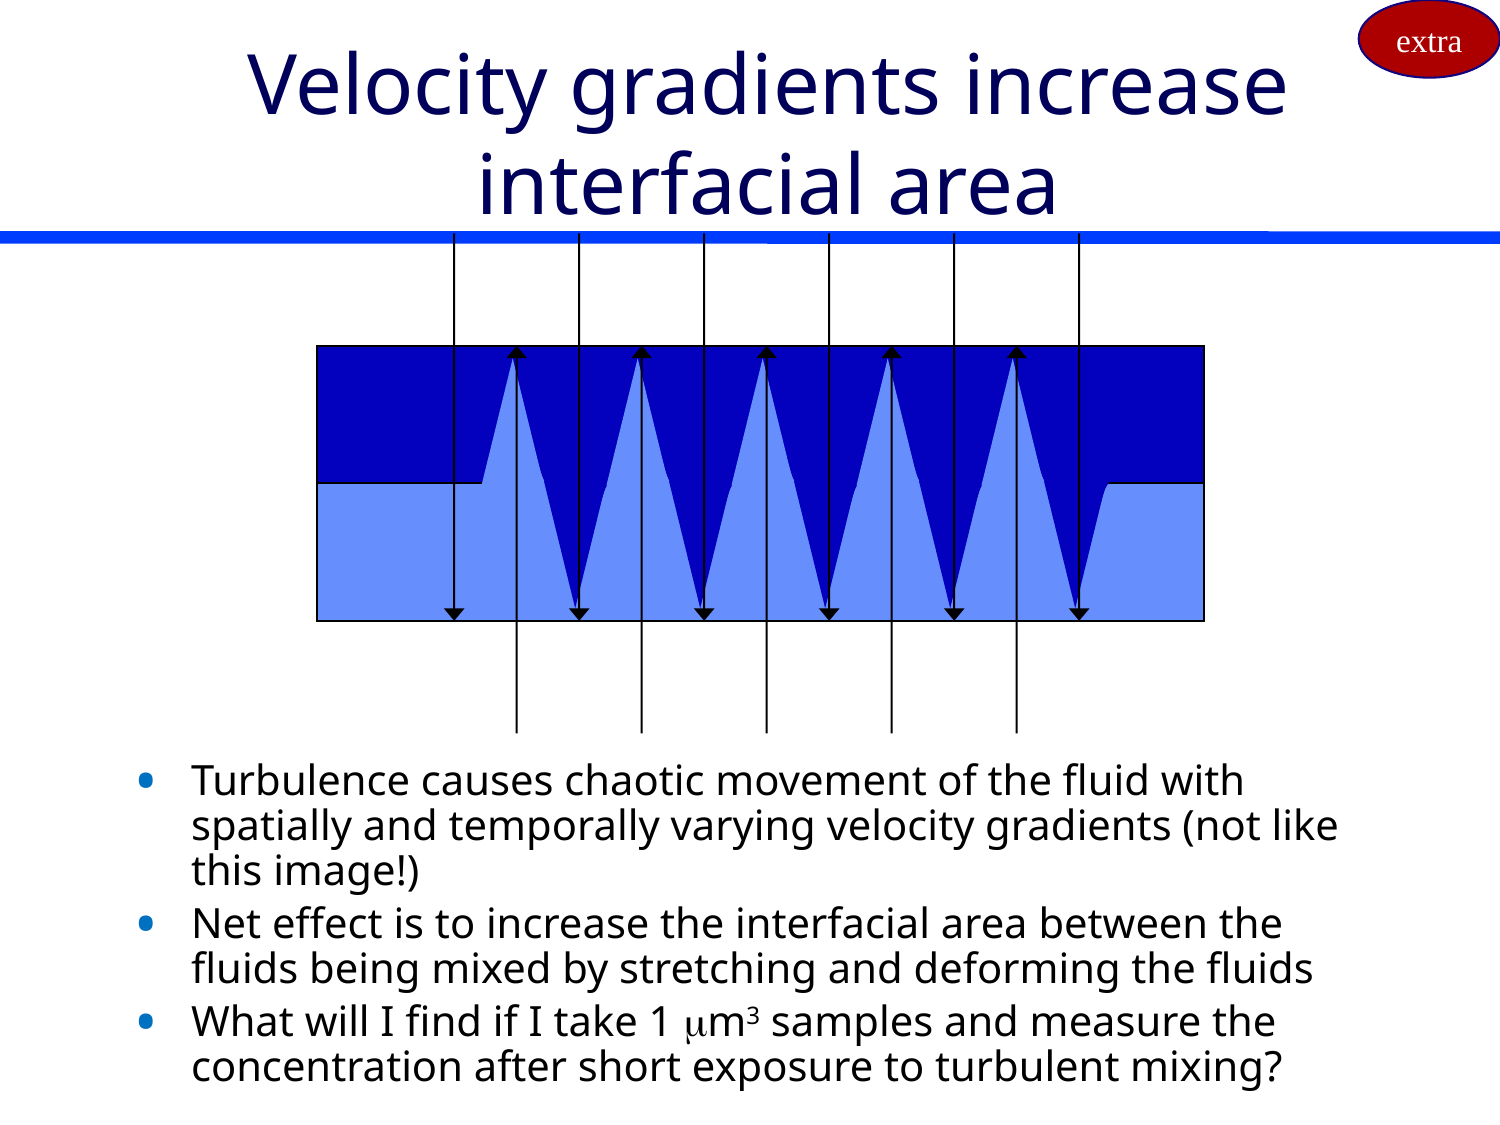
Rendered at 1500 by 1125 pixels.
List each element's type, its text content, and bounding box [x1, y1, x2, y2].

text_box [1085, 345, 1205, 483]
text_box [516, 630, 1017, 734]
text_box [316, 345, 448, 483]
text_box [1085, 358, 1107, 609]
text_box extra [1358, 0, 1500, 78]
title Velocity gradients increase interfacial area [75, 37, 1463, 225]
text_box [1084, 483, 1205, 621]
text_box [316, 483, 448, 621]
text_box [453, 233, 1080, 621]
list Turbulence causes chaotic movement of the fluid with spatially and temporally varying velocity gradients (not like this image!) Net effect is to increase the interfacial area between the fluids being mixed by stretching and deforming the fluids What will I find if I take 1 mm3 samples and measure the concentration after short exposure to turbulent mixing? [119, 751, 1402, 1106]
